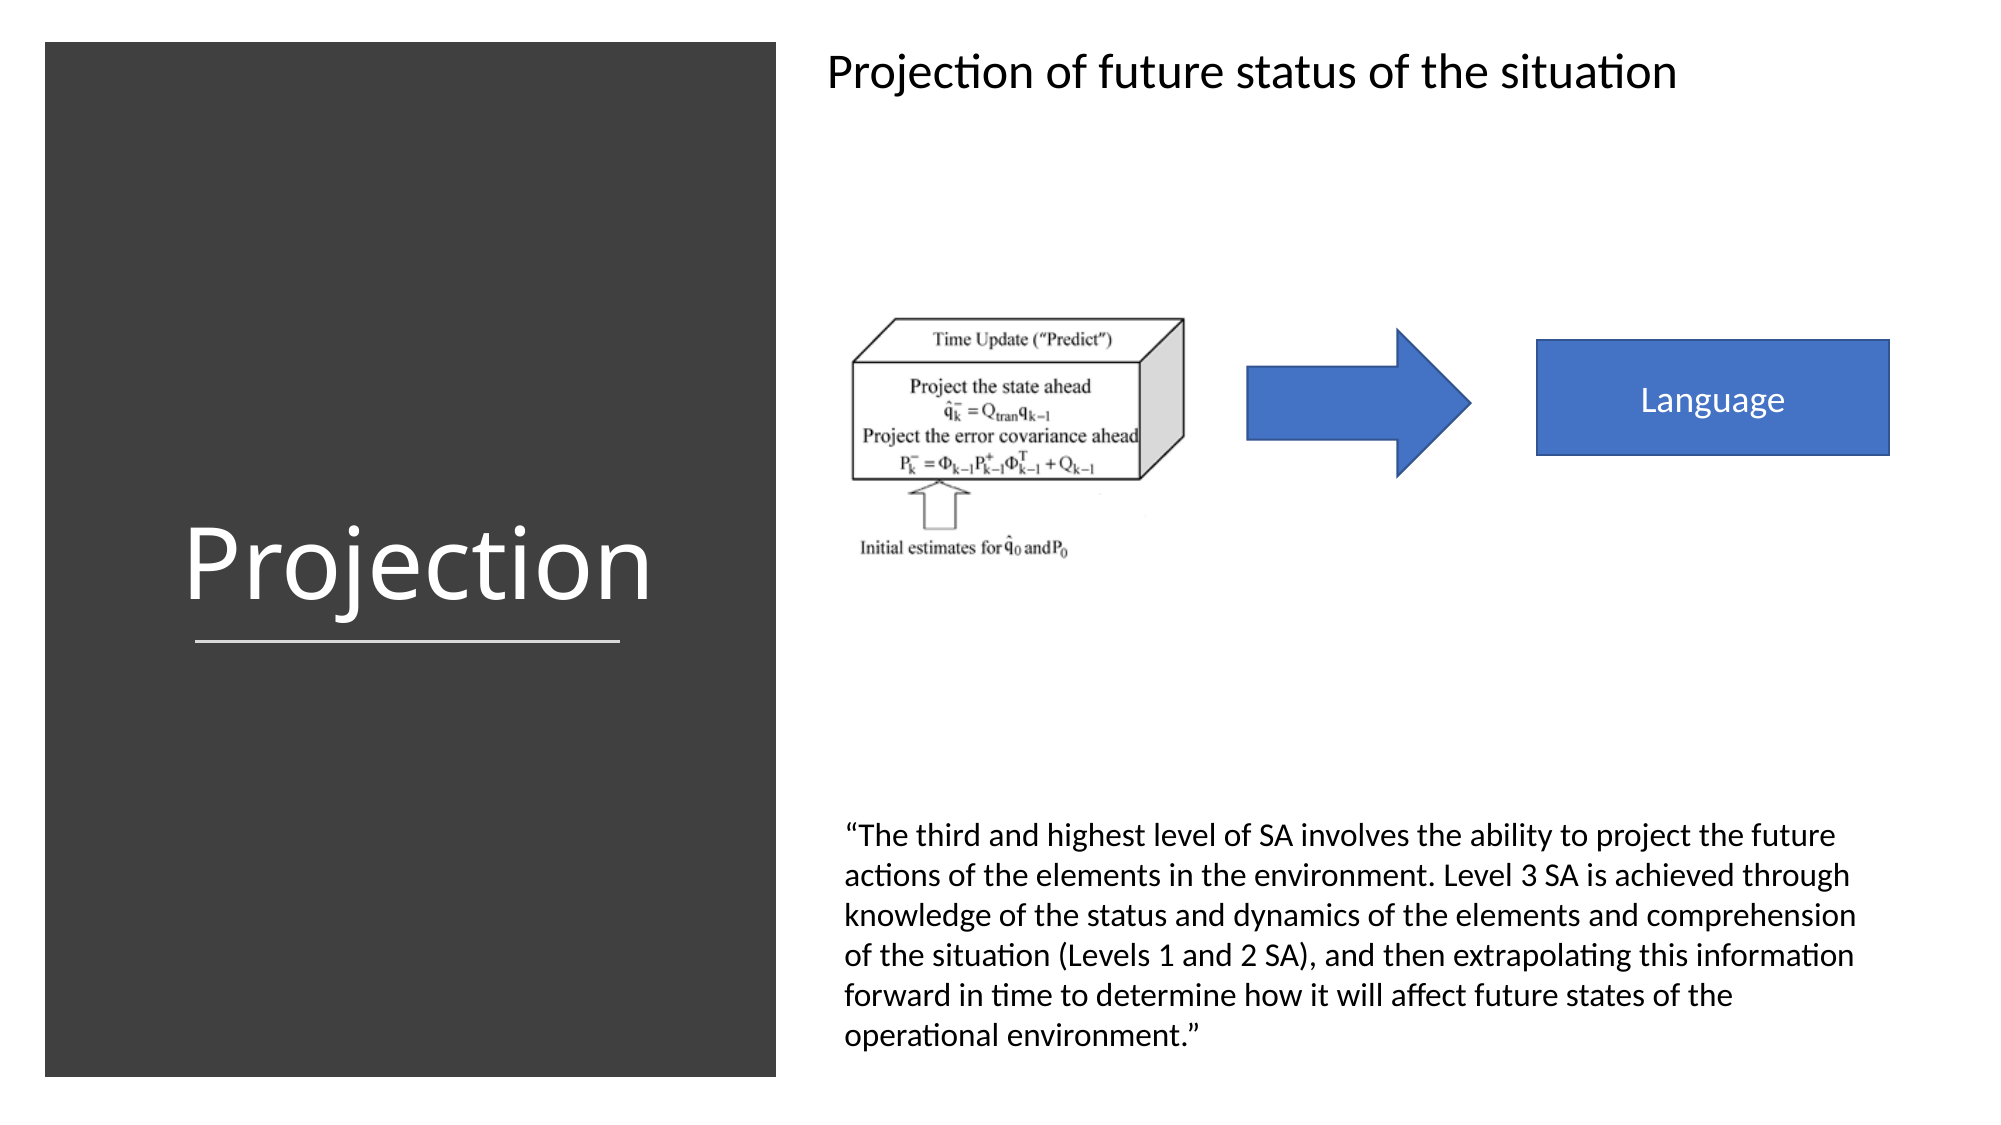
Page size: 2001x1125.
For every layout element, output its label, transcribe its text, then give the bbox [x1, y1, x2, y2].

text_box [1246, 327, 1472, 479]
text_box [54, 52, 767, 1067]
picture [847, 311, 1196, 570]
text_box “The third and highest level of SA involves the ability to project the future actions of the elements in the environment. Level 3 SA is achieved through knowledge of the status and dynamics of the elements and comprehension of the situation (Levels 1 and 2 SA), and then extrapolating this information forward in time to determine how it will affect future states of the operational environment.” [829, 806, 1906, 1061]
list Projection of future status of the situation [812, 38, 1906, 126]
text_box Projection [82, 149, 756, 629]
text_box Language [1536, 339, 1890, 456]
